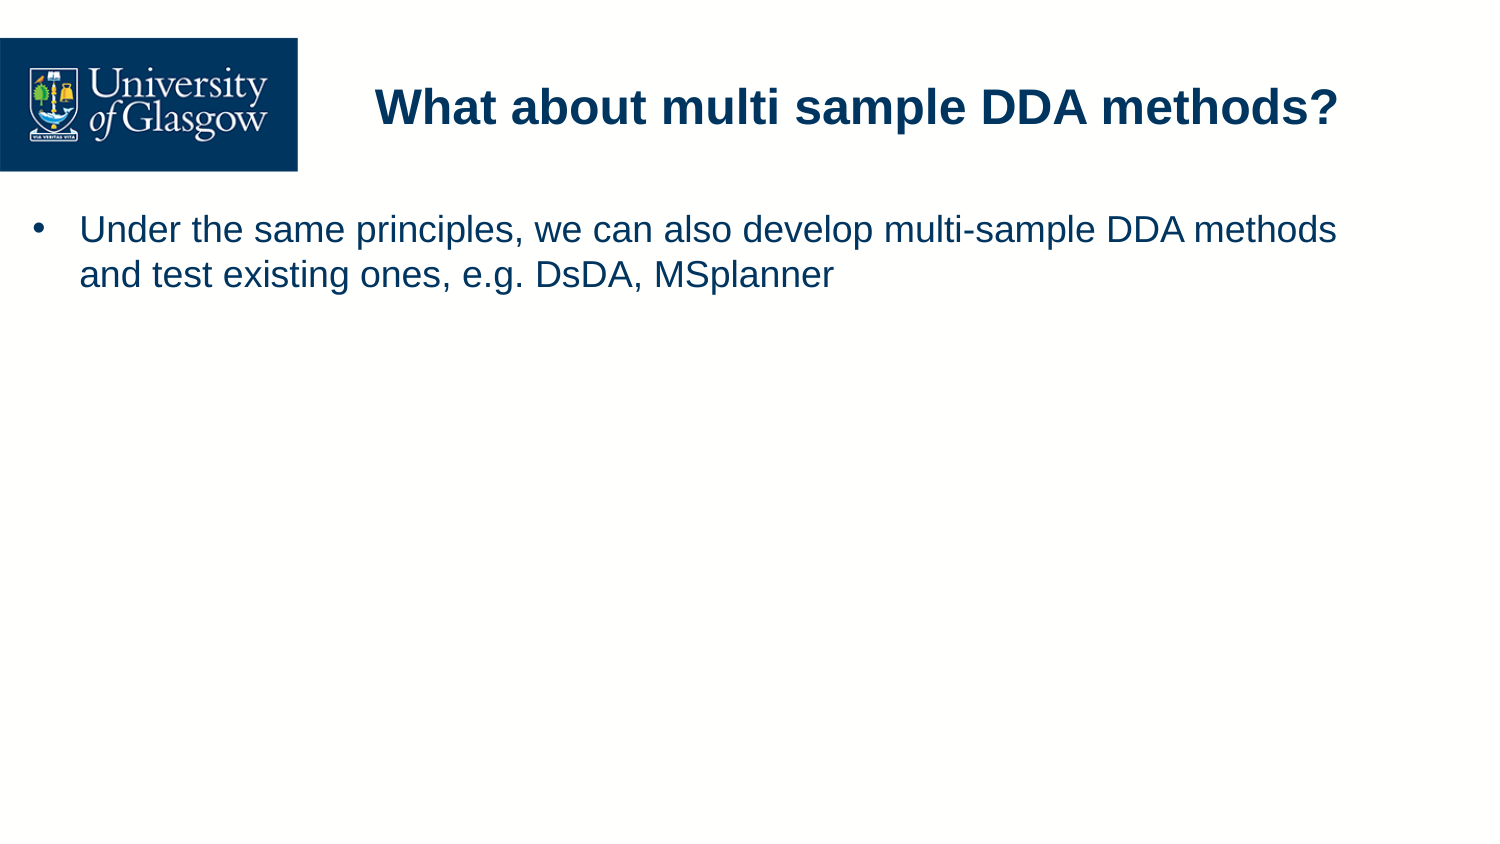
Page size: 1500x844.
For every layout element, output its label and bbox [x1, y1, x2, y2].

picture [0, 0, 1500, 178]
text_box [17, 197, 1365, 303]
